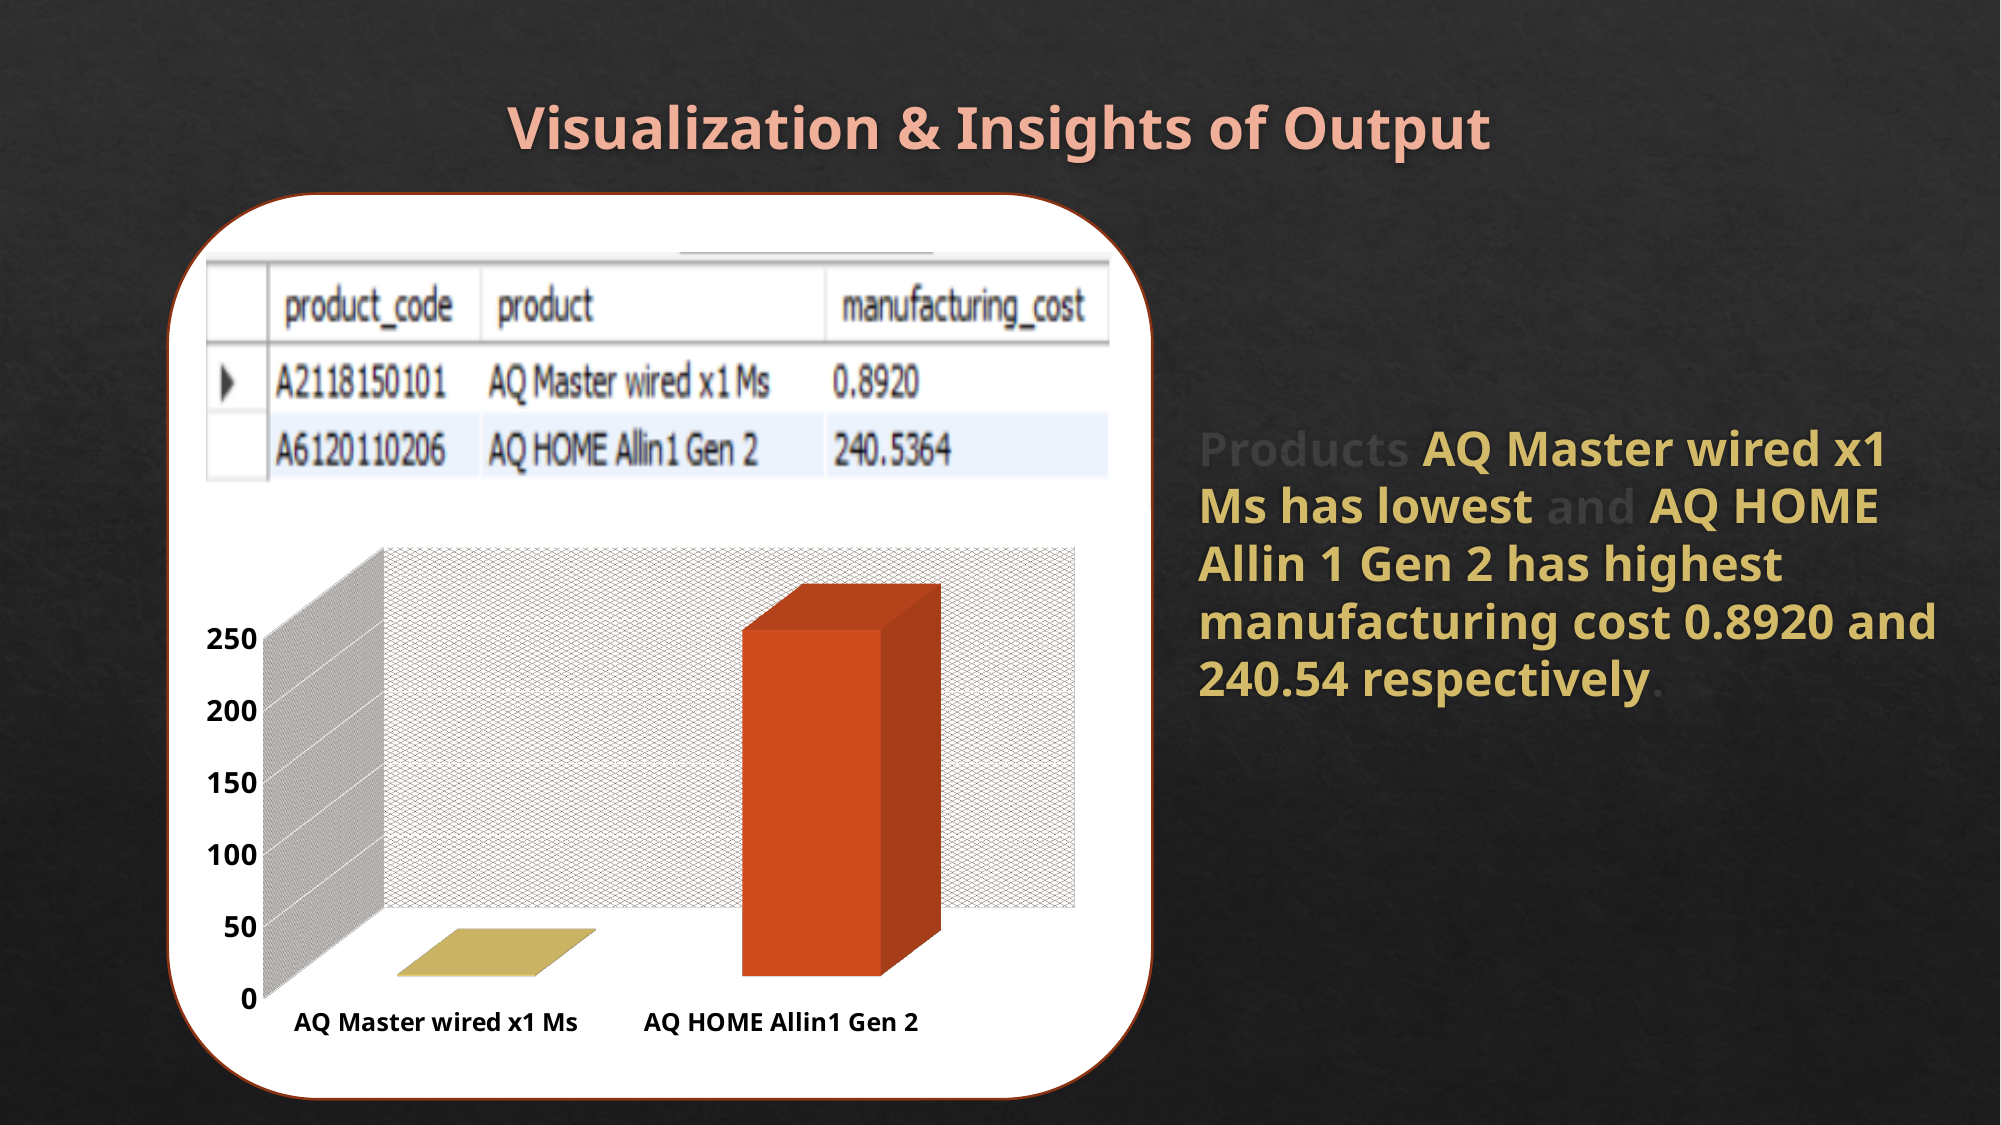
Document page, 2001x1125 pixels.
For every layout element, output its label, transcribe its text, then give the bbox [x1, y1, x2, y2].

text_box Visualization & Insights of Output [150, 46, 1850, 206]
text_box [166, 192, 1154, 1101]
chart [181, 536, 1099, 1050]
text_box Products AQ Master wired x1 Ms has lowest and AQ HOME Allin 1 Gen 2 has highest manufacturing cost 0.8920 and 240.54 respectively. [1183, 410, 1956, 714]
picture [206, 252, 1112, 502]
